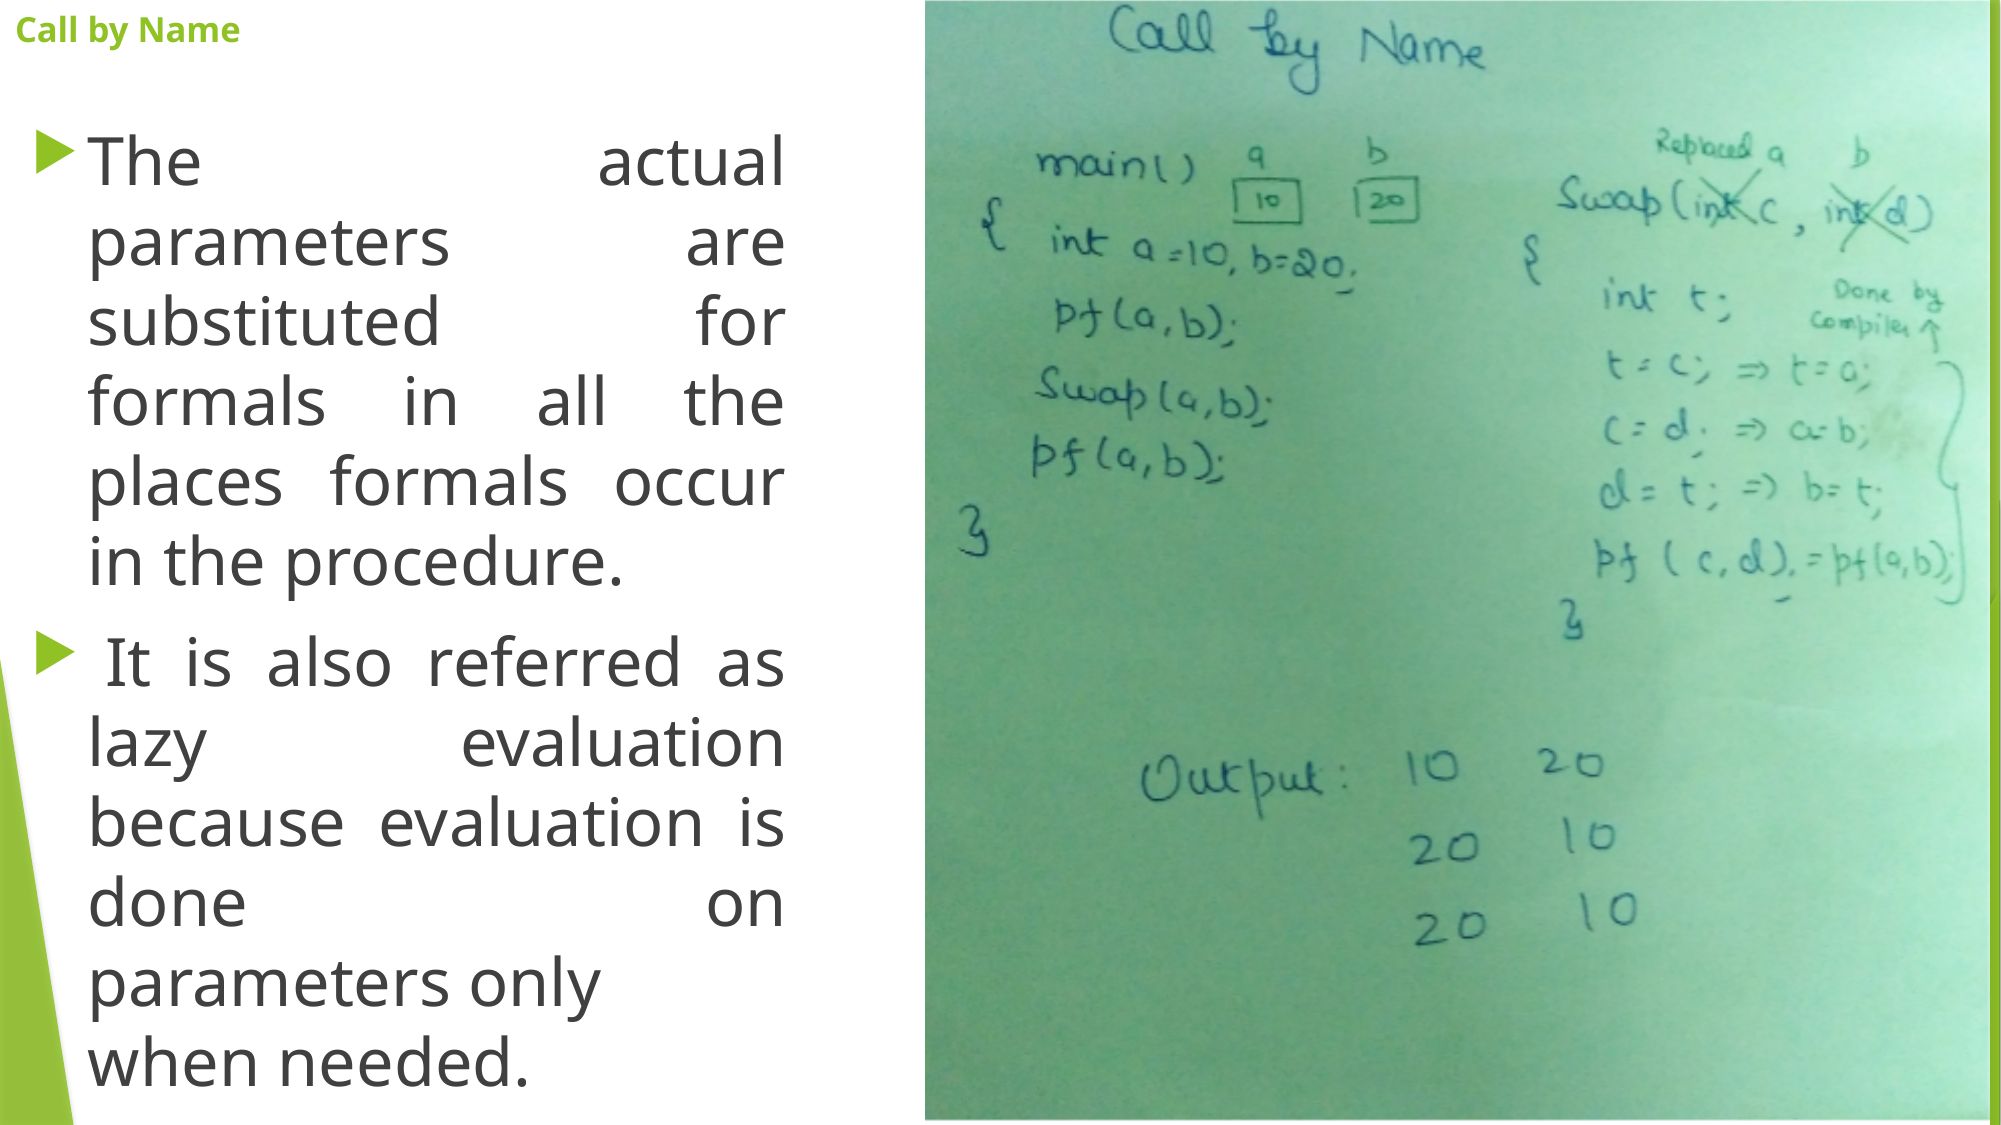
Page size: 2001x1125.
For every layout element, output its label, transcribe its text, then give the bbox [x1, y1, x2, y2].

list The actual parameters are substituted for formals in all the places formals occur in the procedure. It is also referred as lazy evaluation because evaluation is done on parameters only when needed. [16, 111, 803, 1089]
picture [925, 0, 1990, 1125]
title Call by Name [0, 0, 923, 98]
